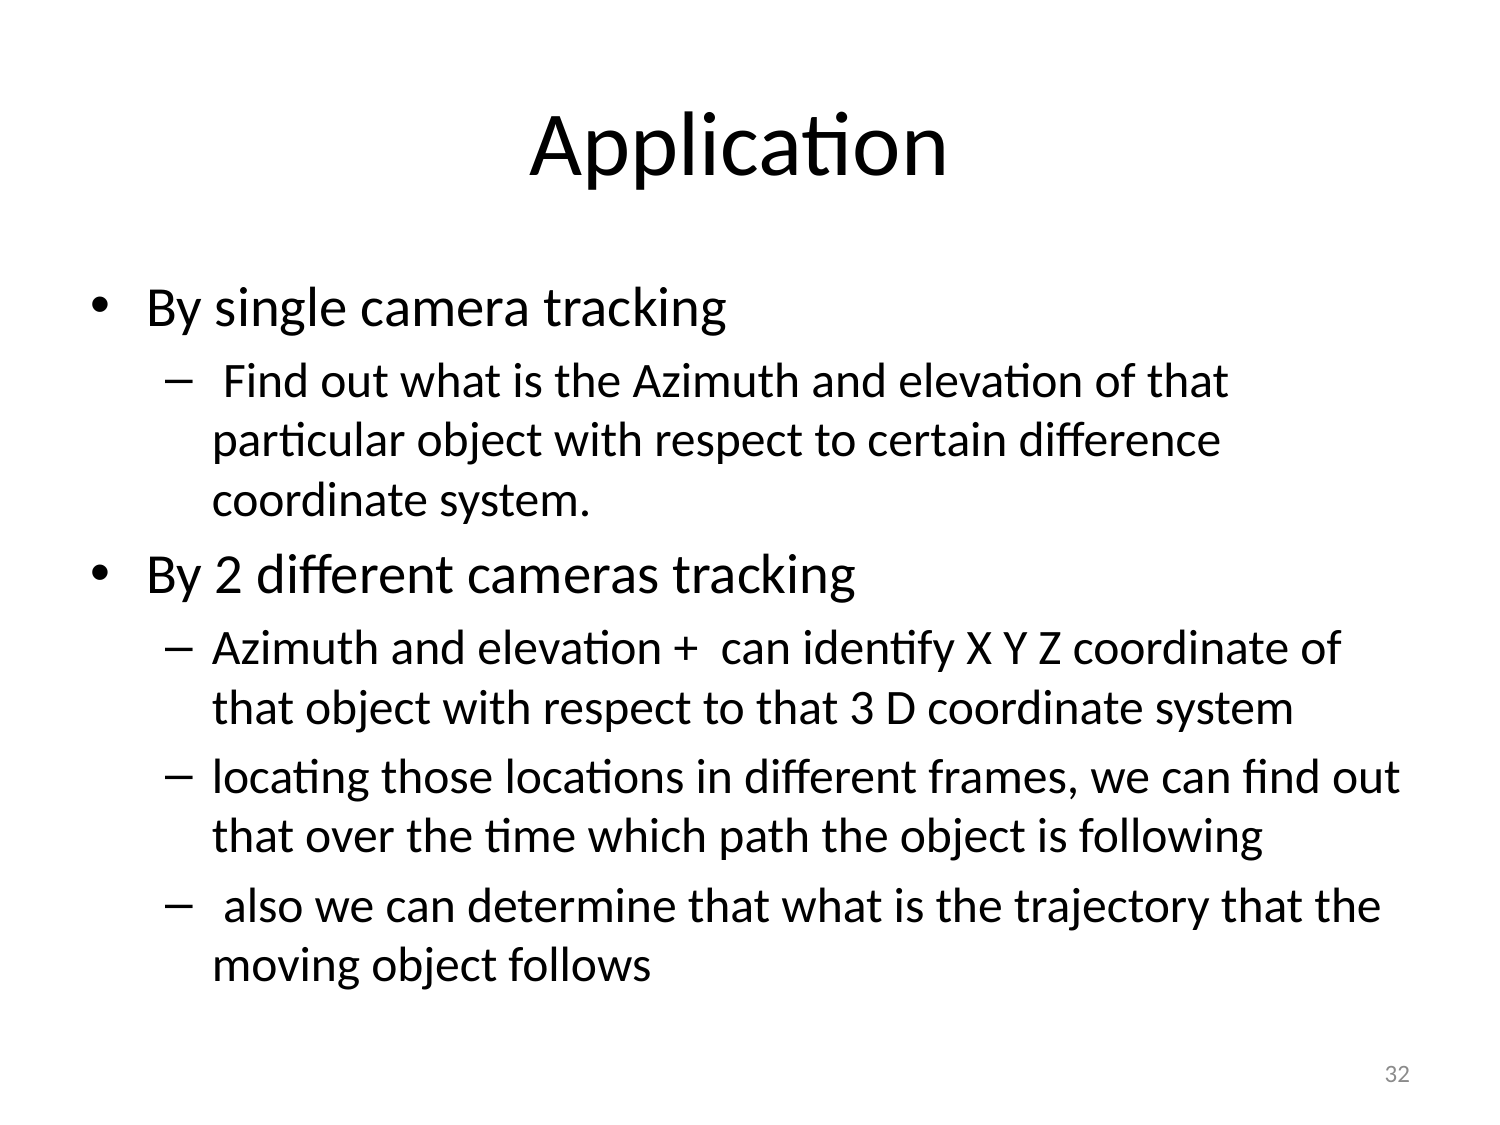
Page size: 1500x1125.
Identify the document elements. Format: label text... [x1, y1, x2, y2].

title Application [75, 45, 1425, 233]
list By single camera tracking Find out what is the Azimuth and elevation of that particular object with respect to certain difference coordinate system. By 2 different cameras tracking Azimuth and elevation + can identify X Y Z coordinate of that object with respect to that 3 D coordinate system locating those locations in different frames, we can find out that over the time which path the object is following also we can determine that what is the trajectory that the moving object follows [75, 262, 1425, 1005]
slide_number 32 [1074, 1042, 1425, 1103]
